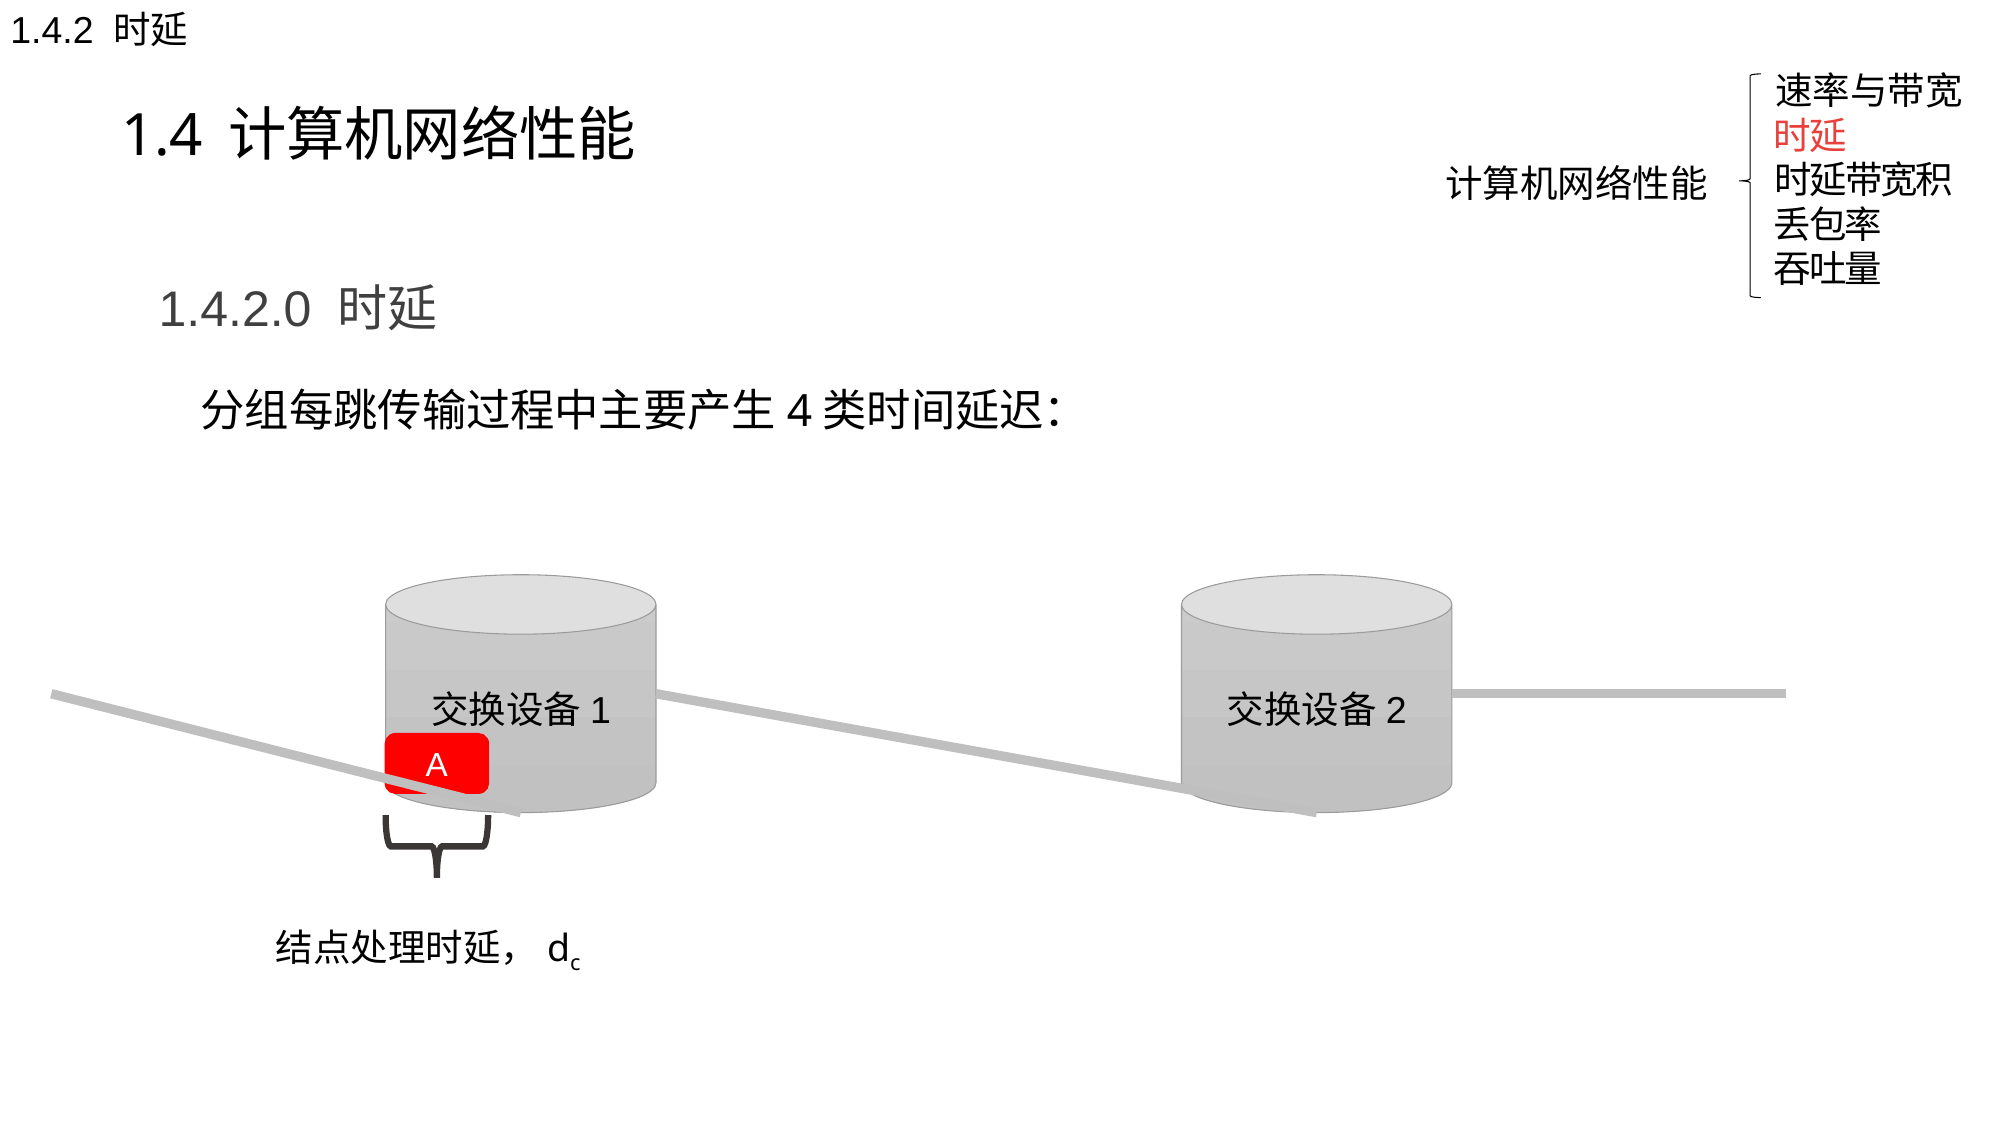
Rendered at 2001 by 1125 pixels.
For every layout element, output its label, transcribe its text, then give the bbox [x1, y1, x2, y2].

text_box 1.4 计算机网络性能 [106, 46, 783, 238]
text_box A [384, 732, 490, 794]
text_box 分组每跳传输过程中主要产生4类时间延迟： [186, 350, 1827, 443]
text_box 1.4.5 吞吐量 [387, 576, 655, 633]
text_box 1.4.2.0 时延 [106, 238, 1832, 953]
text_box [385, 815, 489, 878]
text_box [1430, 71, 1979, 299]
text_box 结点处理时延，dc [260, 916, 613, 983]
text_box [1183, 576, 1451, 633]
text_box 1.4.2 时延 [0, 0, 203, 58]
text_box 交换设备1 [385, 574, 657, 814]
text_box 交换设备2 [1180, 574, 1453, 814]
